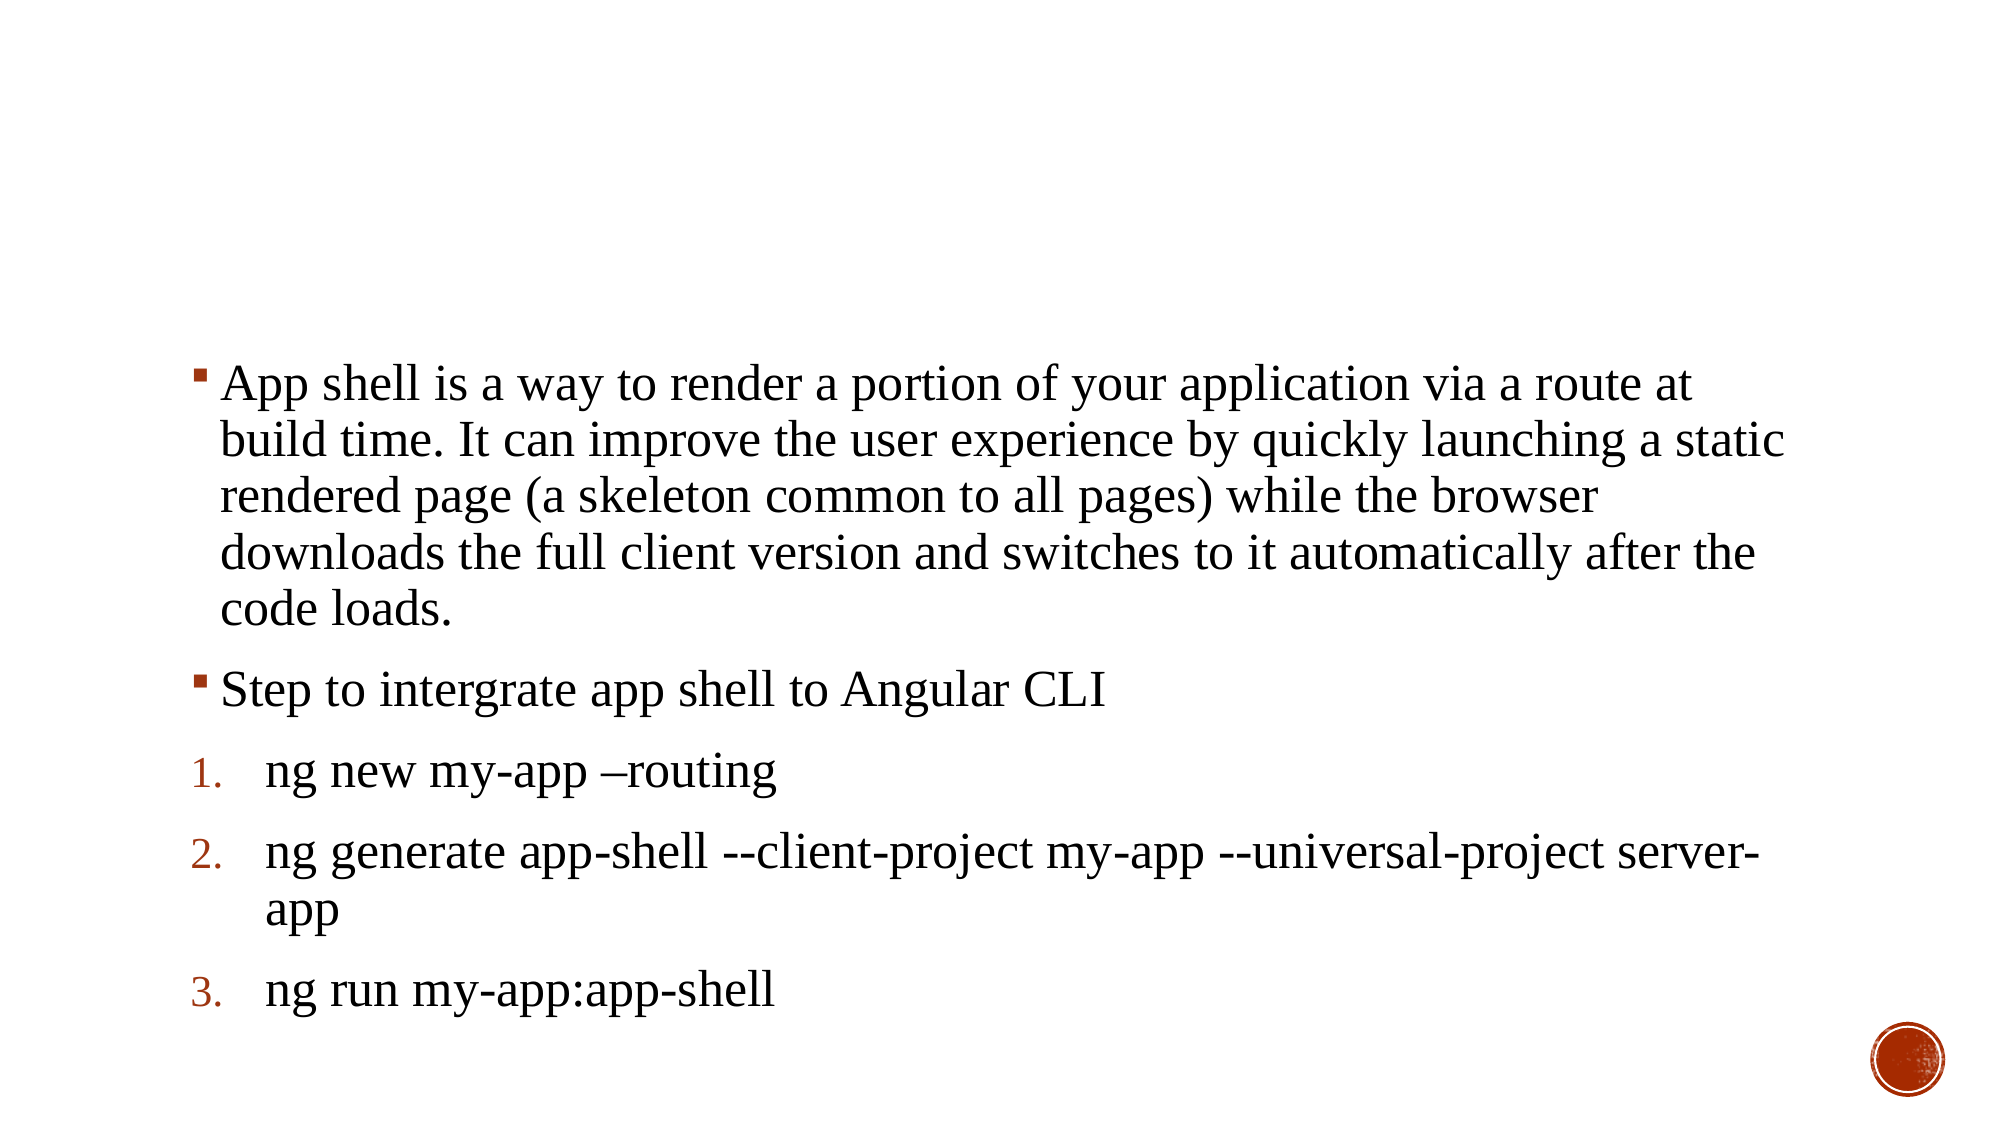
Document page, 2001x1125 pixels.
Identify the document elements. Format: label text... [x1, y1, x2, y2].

list App shell is a way to render a portion of your application via a route at build time. It can improve the user experience by quickly launching a static rendered page (a skeleton common to all pages) while the browser downloads the full client version and switches to it automatically after the code loads. Step to intergrate app shell to Angular CLI ng new my-app –routing ng generate app-shell --client-project my-app --universal-project server-app ng run my-app:app-shell [175, 348, 1826, 1013]
